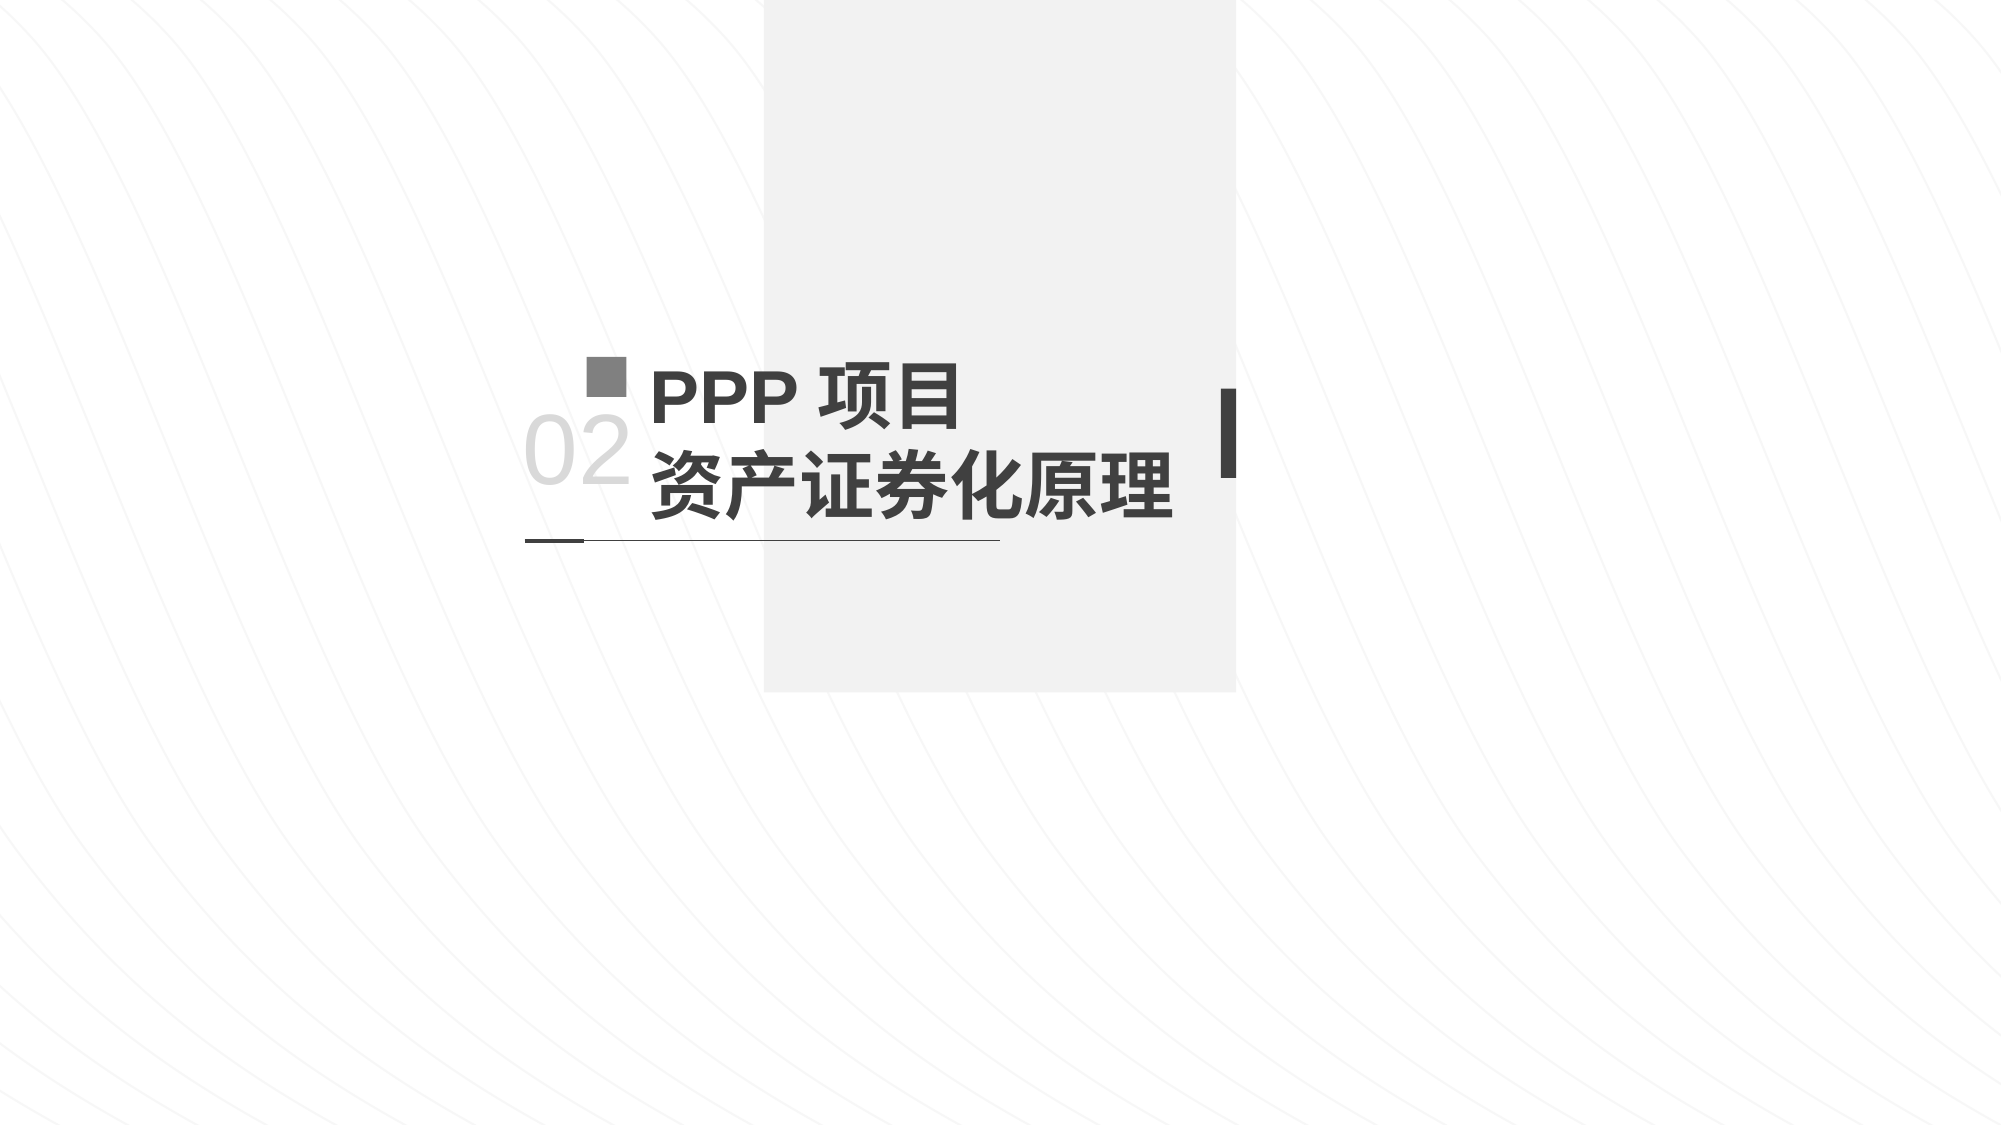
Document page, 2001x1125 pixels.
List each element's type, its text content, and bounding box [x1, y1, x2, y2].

title PPP项目 资产证券化原理 [634, 340, 1195, 538]
list 02 [507, 391, 634, 516]
